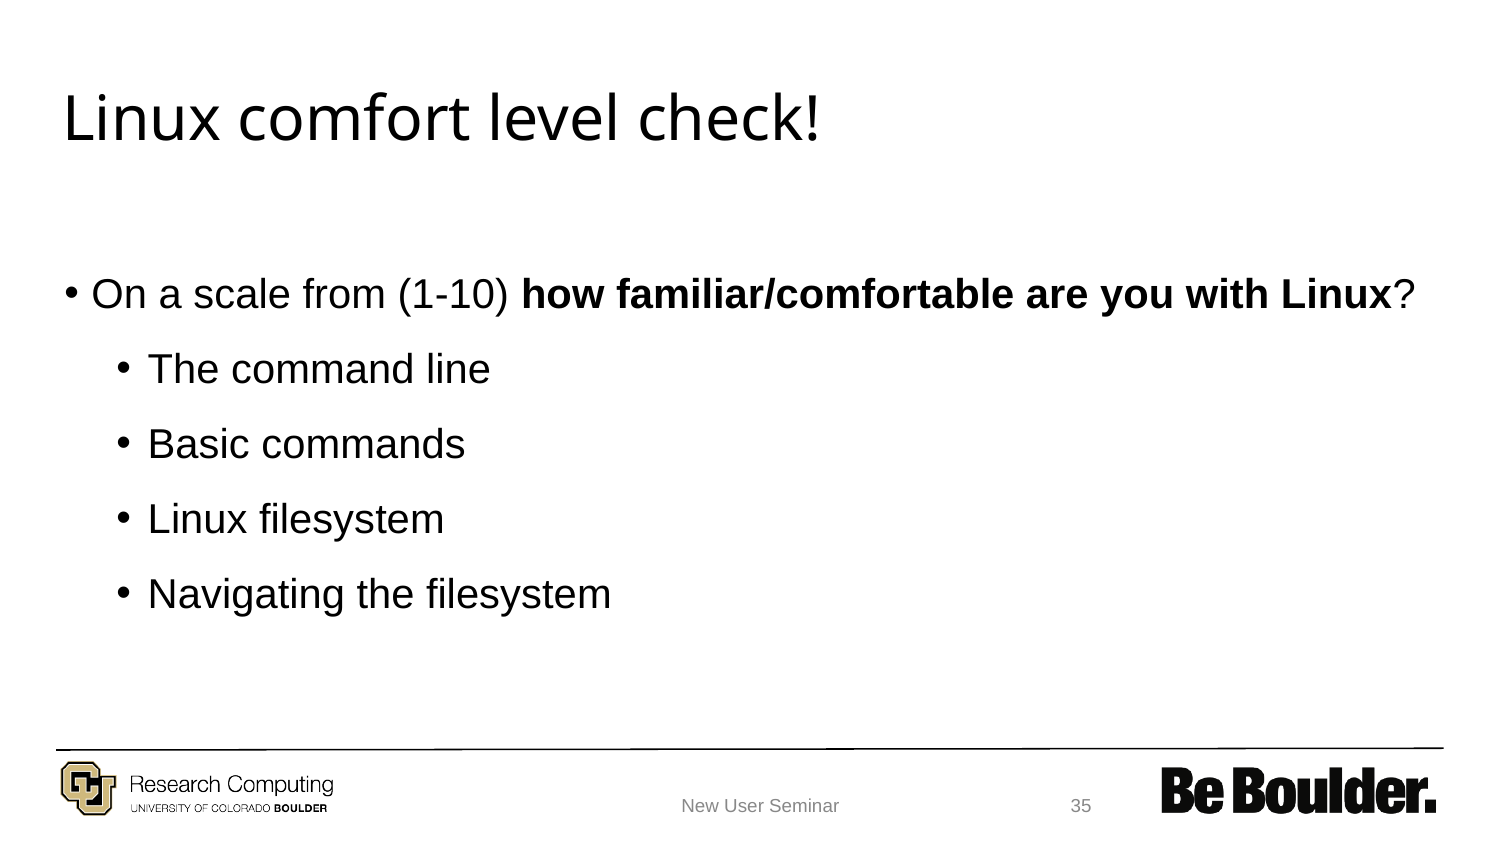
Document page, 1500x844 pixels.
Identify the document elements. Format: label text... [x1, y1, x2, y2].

picture [1143, 761, 1454, 816]
slide_number ‹#› [1059, 782, 1144, 827]
title Linux comfort level check! [51, 72, 1449, 167]
list On a scale from (1-10) how familiar/comfortable are you with Linux? The command line Basic commands Linux filesystem Navigating the filesystem [51, 210, 1449, 750]
footer New User Seminar [507, 782, 1014, 827]
picture [60, 761, 333, 816]
